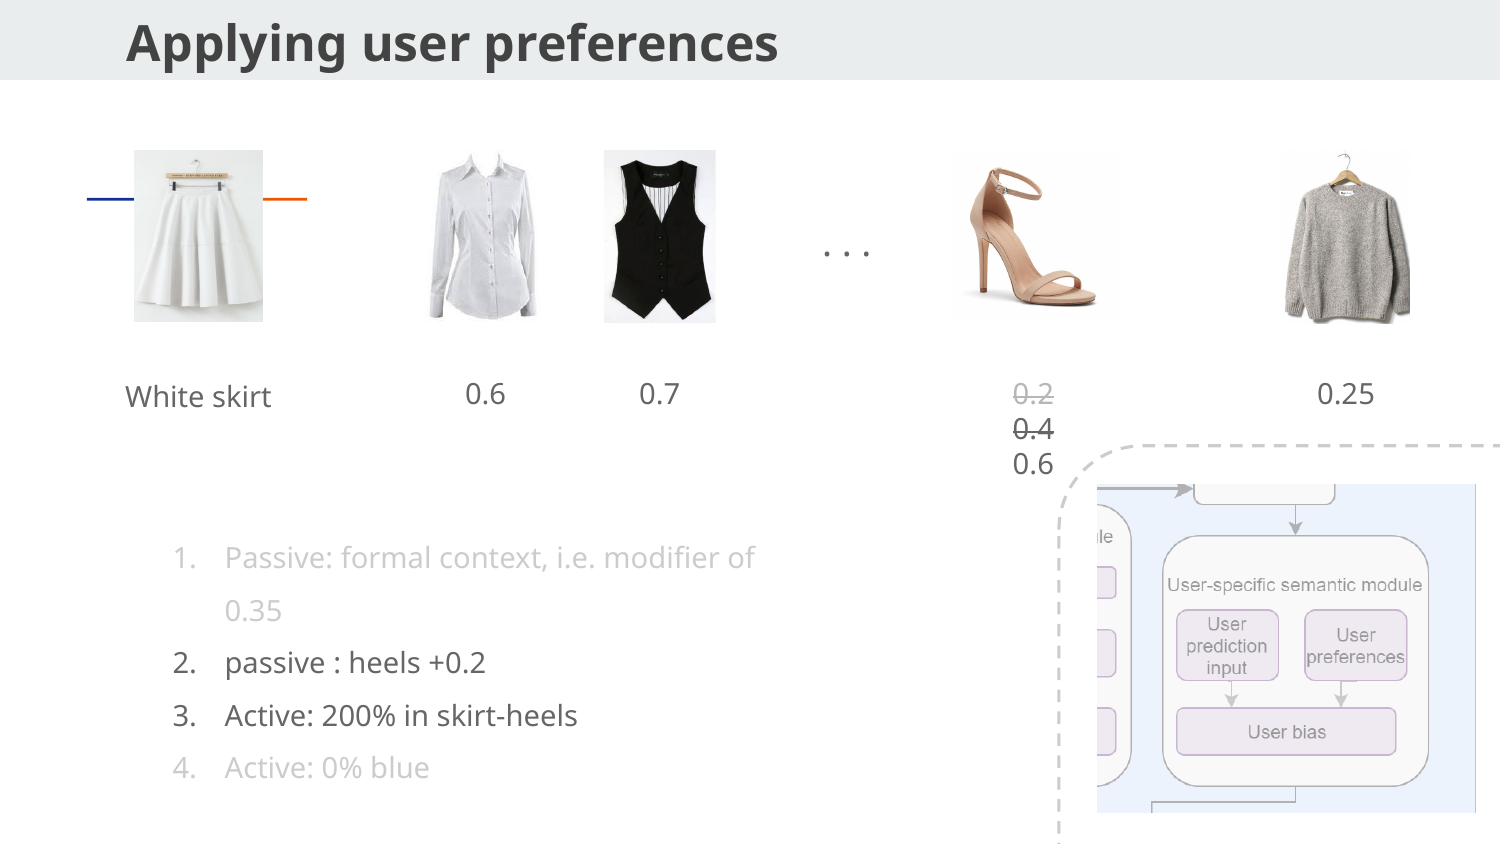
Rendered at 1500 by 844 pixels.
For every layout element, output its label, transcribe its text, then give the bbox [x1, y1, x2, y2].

picture [399, 150, 572, 323]
text_box Passive: formal context, i.e. modifier of 0.35 passive : heels +0.2 Active: 200% in skirt-heels Active: 0% blue [134, 506, 801, 730]
picture [1281, 148, 1411, 325]
text_box White skirt [93, 363, 304, 417]
picture [603, 150, 716, 323]
text_box 0.2 0.4 0.6 [954, 360, 1113, 484]
text_box 0.7 [580, 360, 739, 414]
picture [134, 150, 263, 323]
text_box Applying user preferences [111, 0, 1154, 108]
picture [947, 150, 1120, 323]
picture [1097, 484, 1476, 814]
text_box . . . [790, 203, 903, 273]
text_box [1058, 445, 1500, 844]
text_box 0.25 [1266, 360, 1426, 414]
text_box 0.6 [406, 360, 565, 414]
